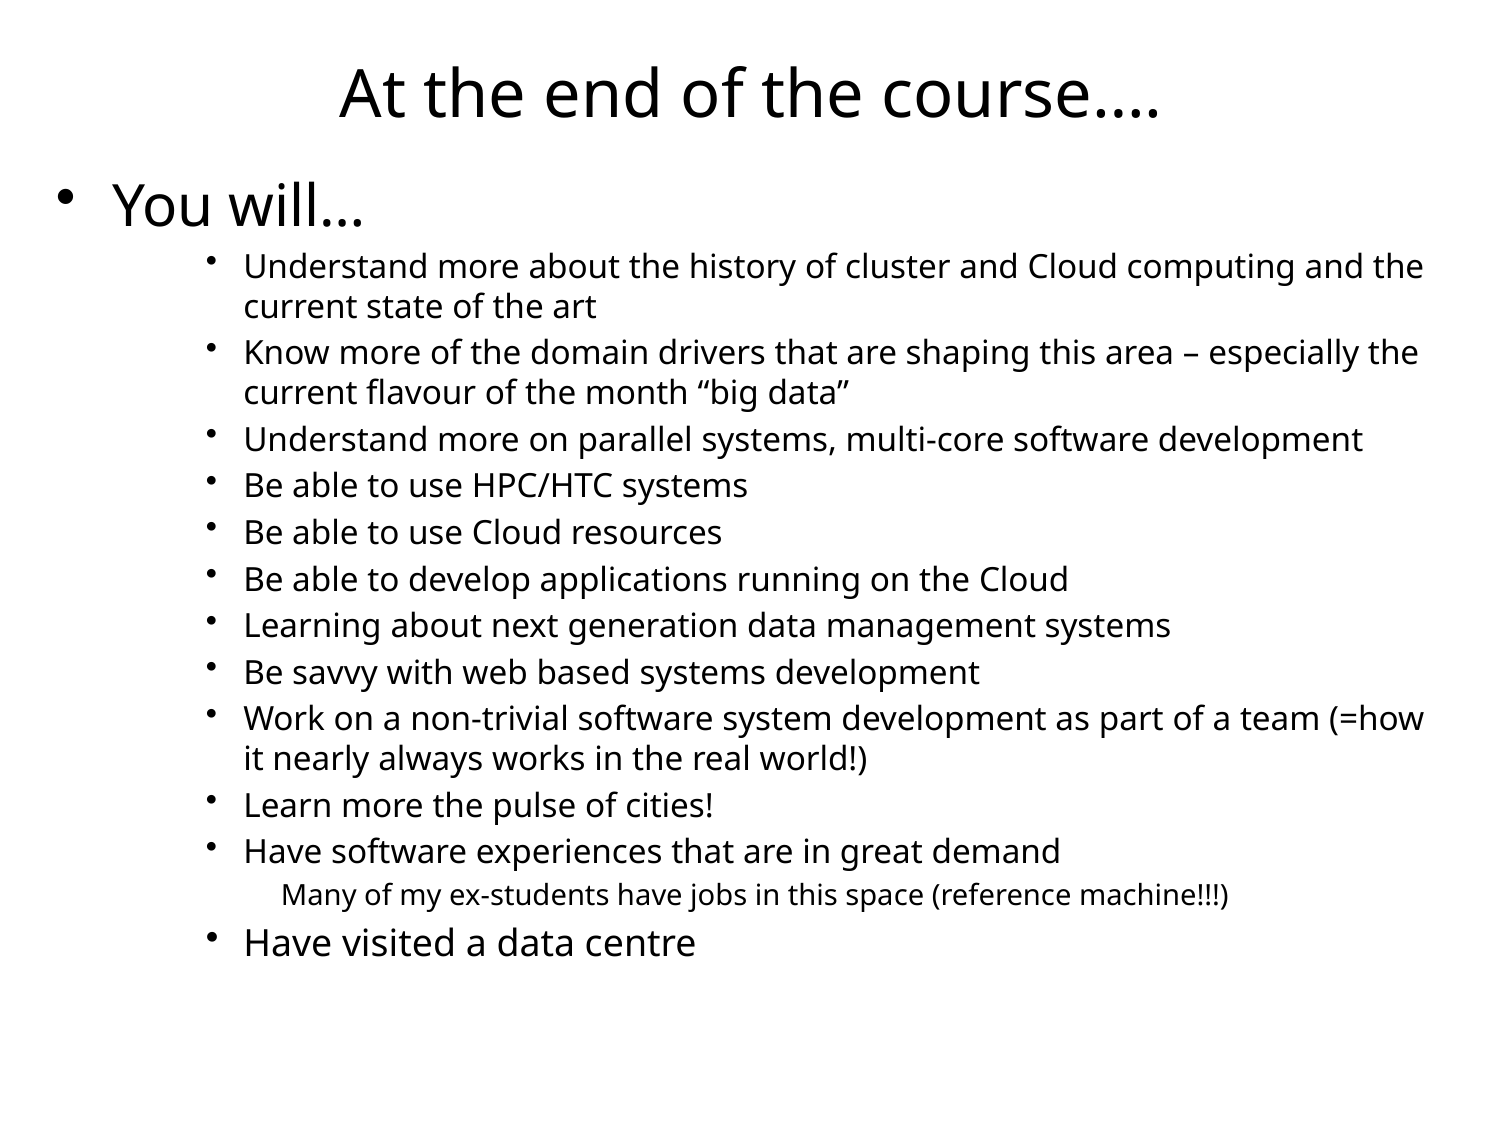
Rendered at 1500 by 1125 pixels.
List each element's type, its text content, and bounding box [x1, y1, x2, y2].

title At the end of the course…. [76, 0, 1427, 160]
text_box You will… Understand more about the history of cluster and Cloud computing and the current state of the art Know more of the domain drivers that are shaping this area – especially the current flavour of the month “big data” Understand more on parallel systems, multi-core software development Be able to use HPC/HTC systems Be able to use Cloud resources Be able to develop applications running on the Cloud Learning about next generation data management systems Be savvy with web based systems development Work on a non-trivial software system development as part of a team (=how it nearly always works in the real world!) Learn more the pulse of cities! Have software experiences that are in great demand Many of my ex-students have jobs in this space (reference machine!!!) Have visited a data centre [41, 160, 1447, 1000]
